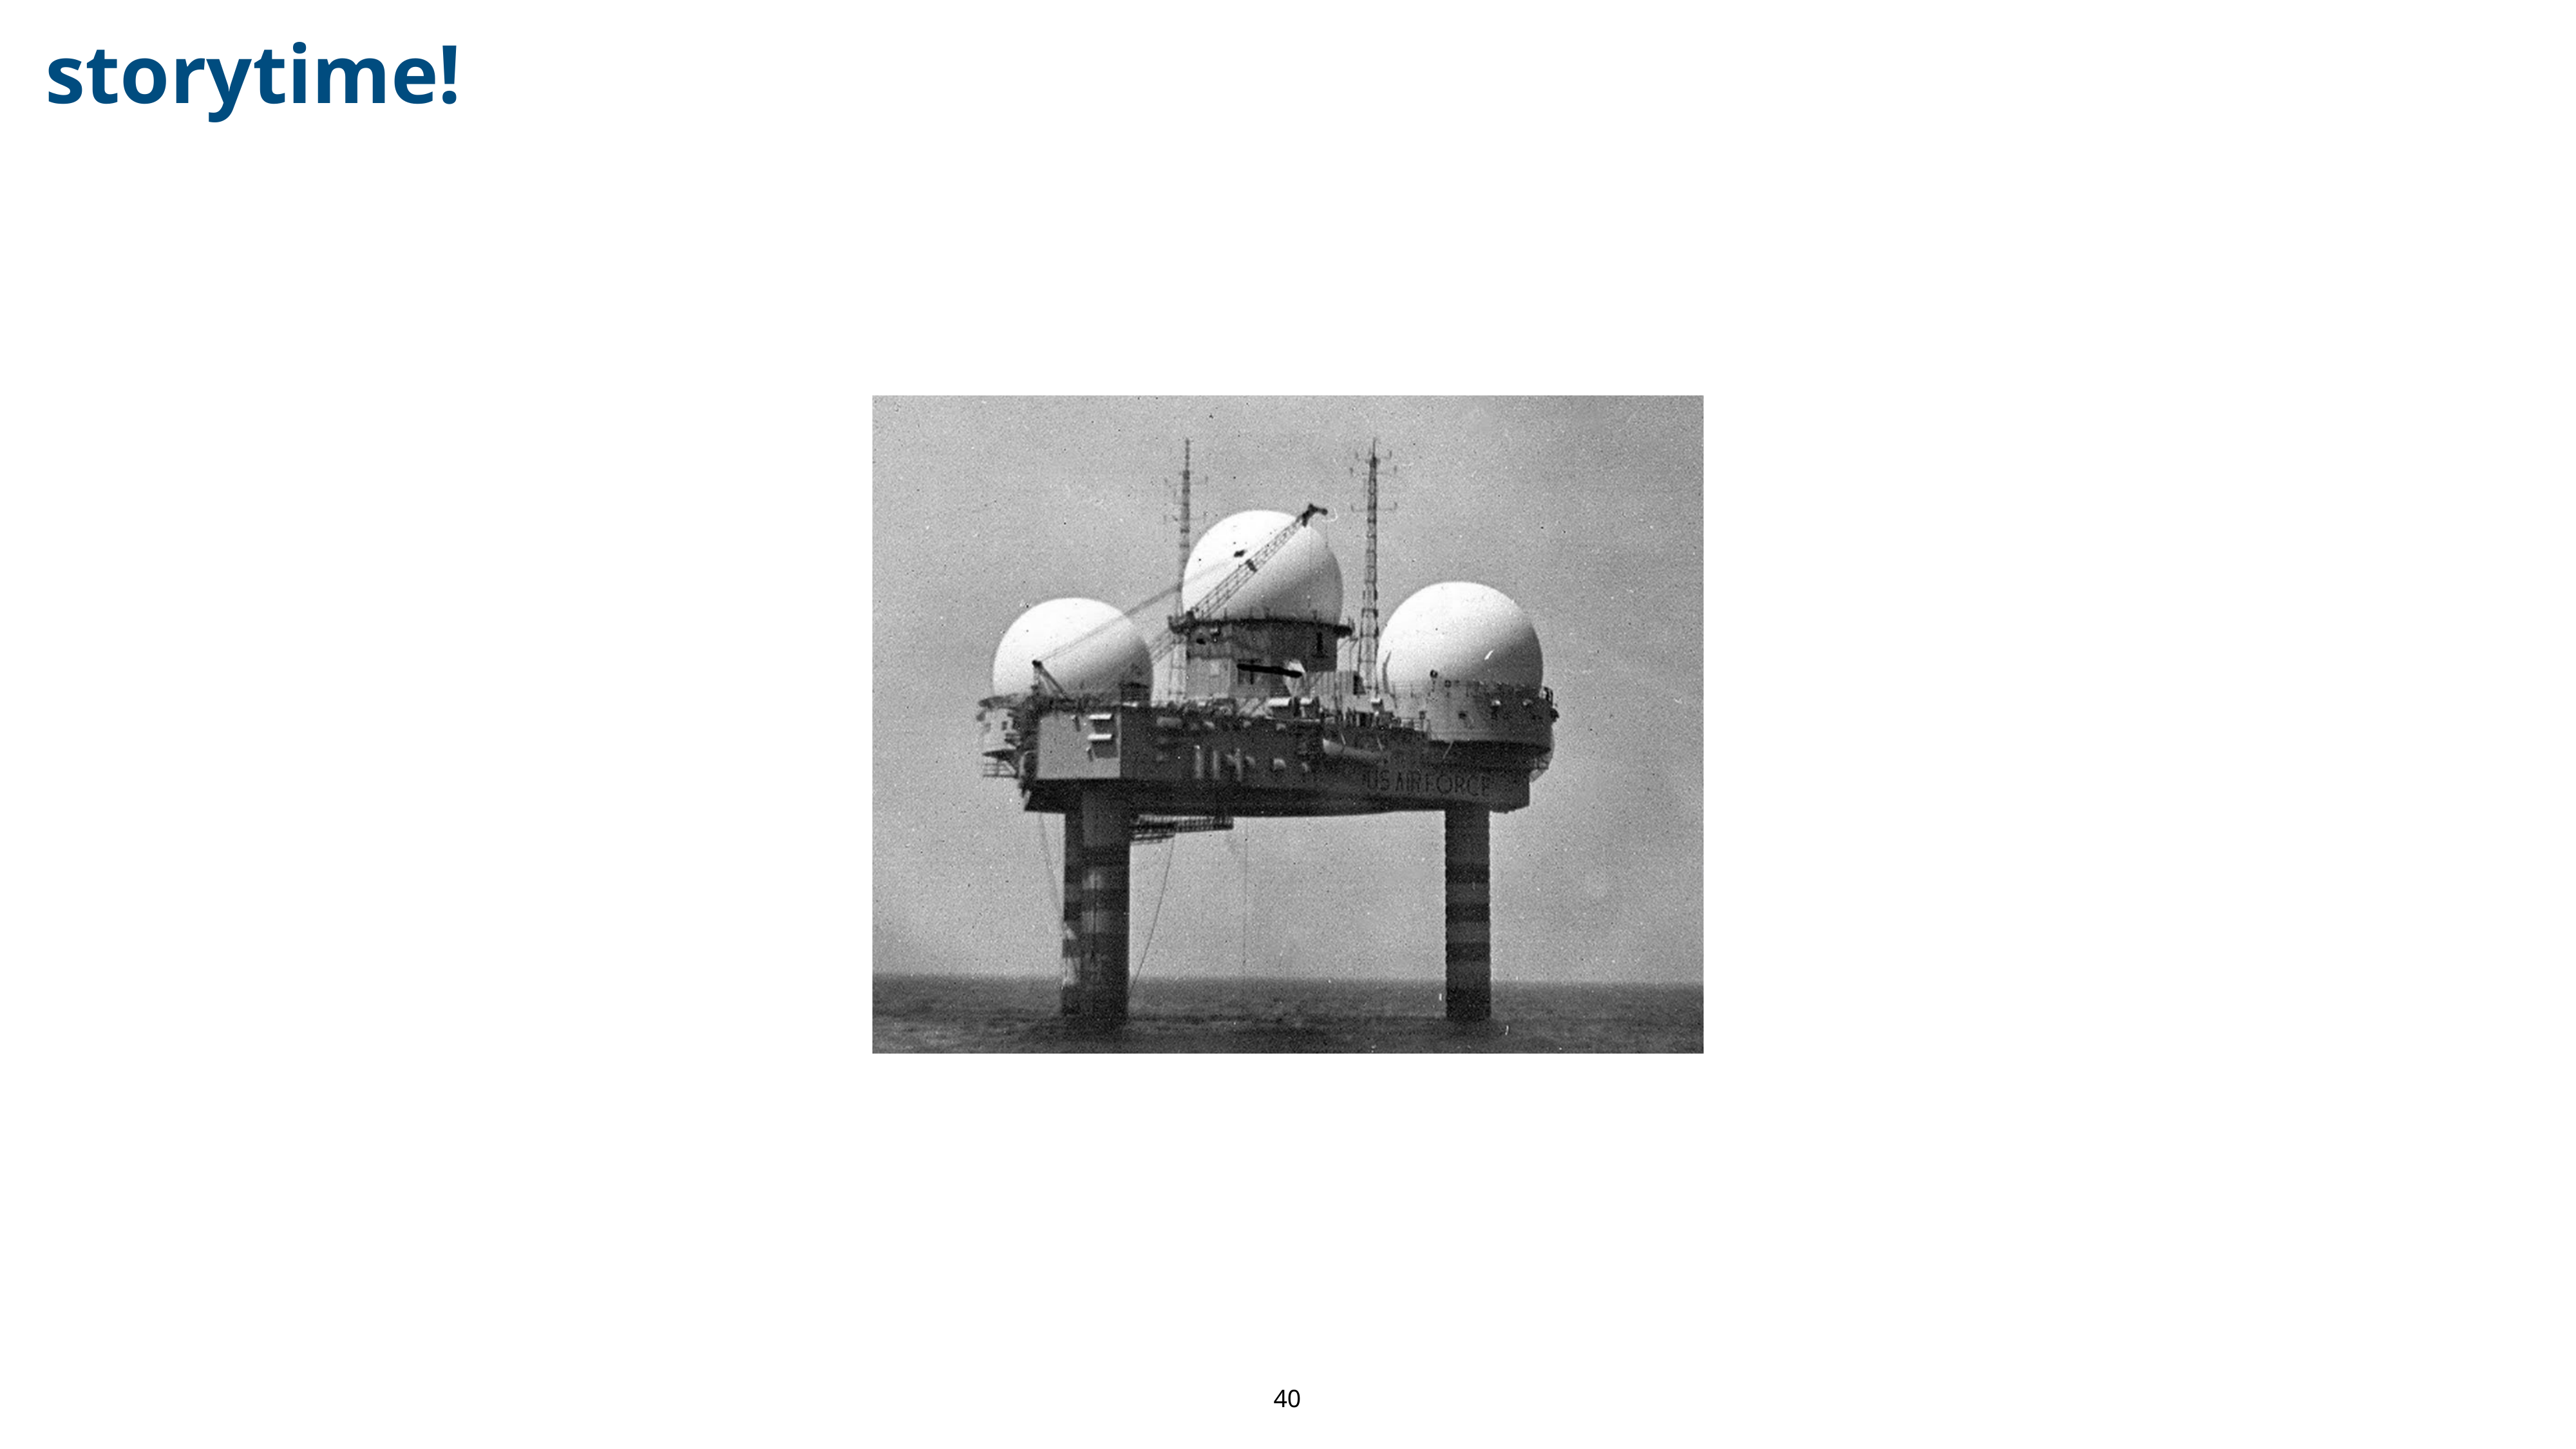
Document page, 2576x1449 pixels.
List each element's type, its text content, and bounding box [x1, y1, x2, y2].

slide_number 40 [1267, 1058, 1307, 1422]
text_box storytime! [40, 28, 482, 115]
picture [872, 395, 1704, 1054]
